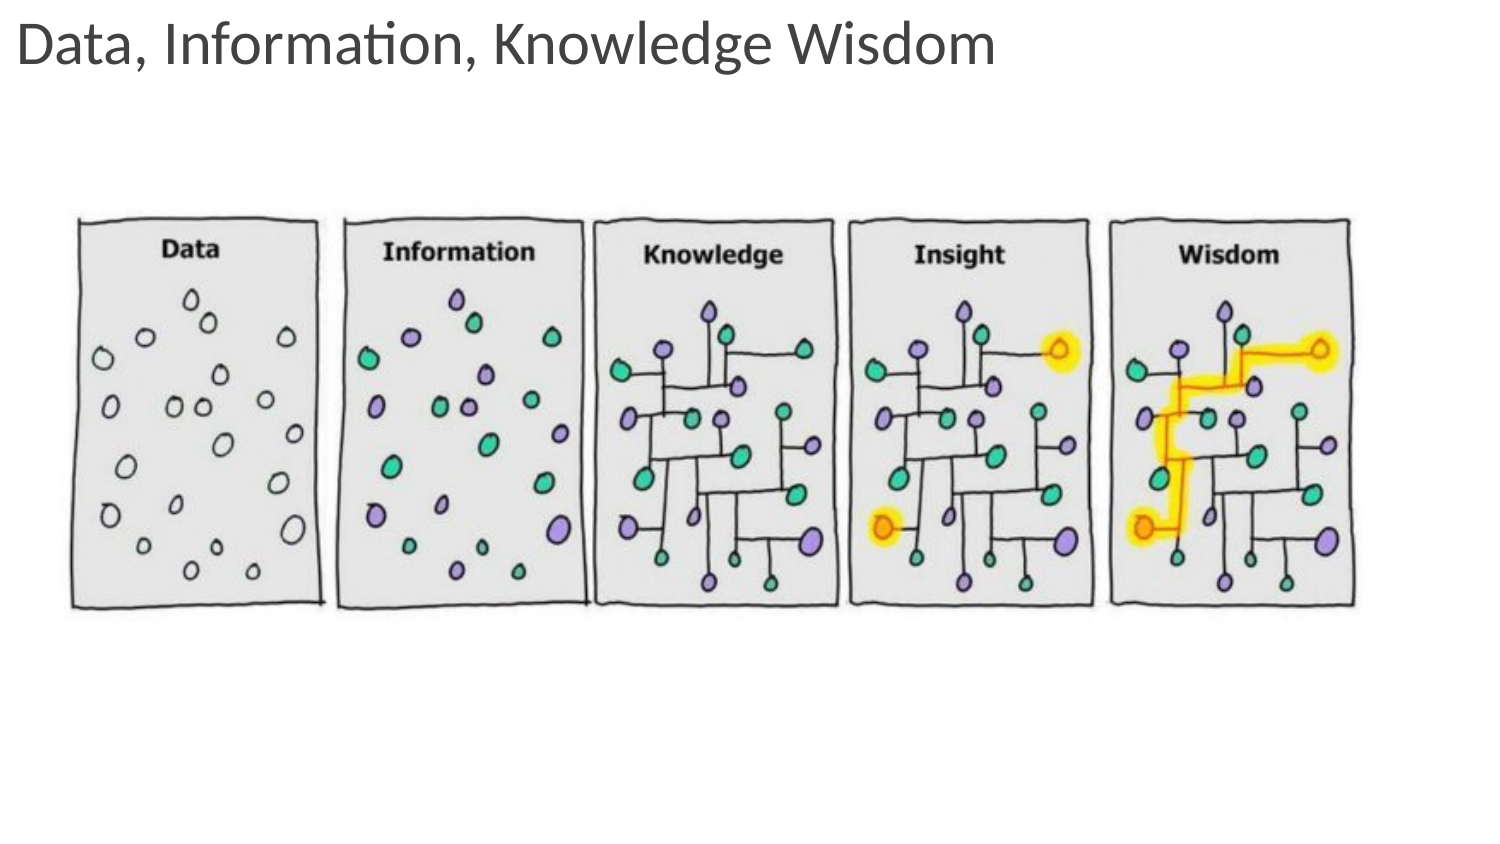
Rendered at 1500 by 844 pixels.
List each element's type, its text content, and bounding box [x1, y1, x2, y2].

picture [59, 197, 1374, 626]
title Data, Information, Knowledge Wisdom [1, 0, 1373, 92]
